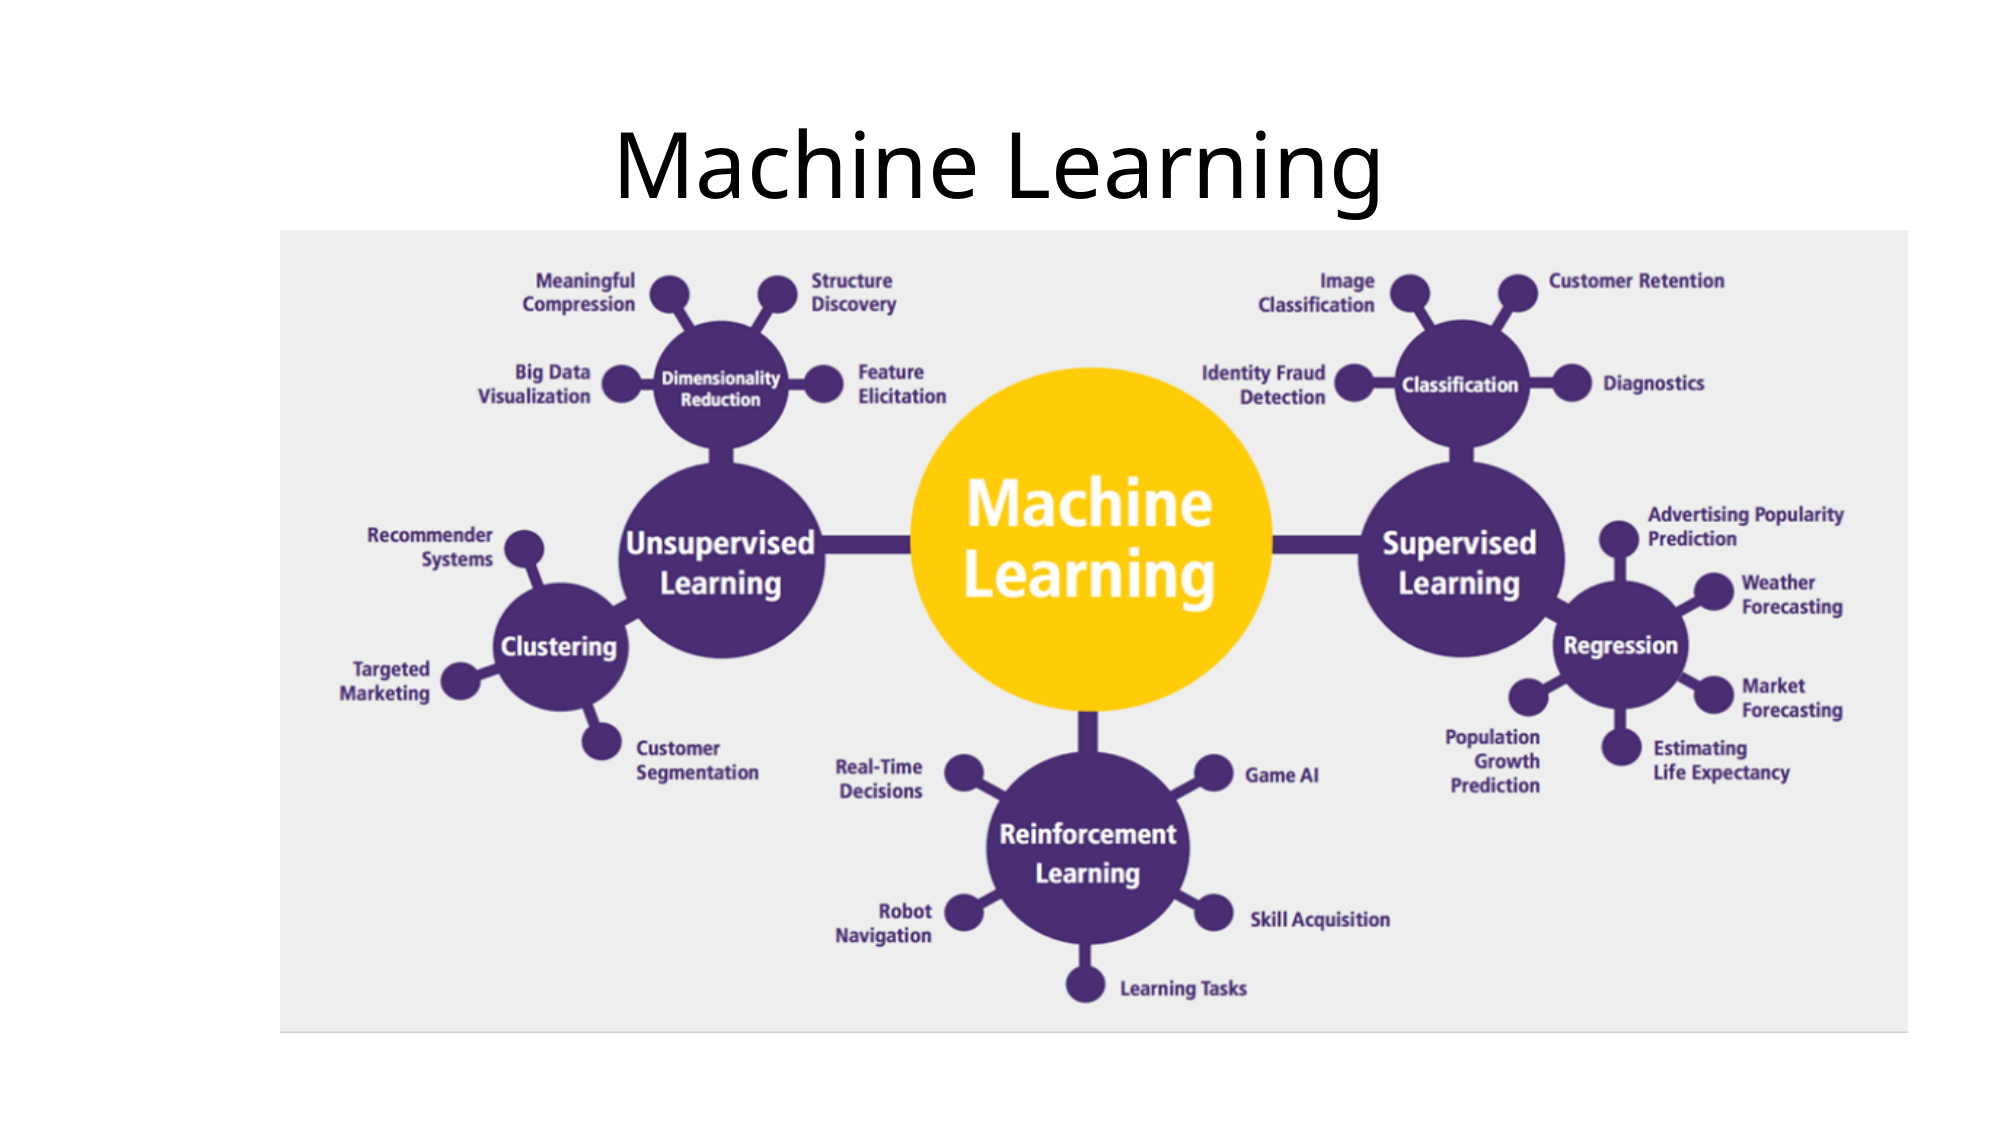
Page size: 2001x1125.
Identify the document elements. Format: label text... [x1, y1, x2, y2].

title Machine Learning [137, 59, 1863, 278]
picture [280, 230, 1915, 1034]
